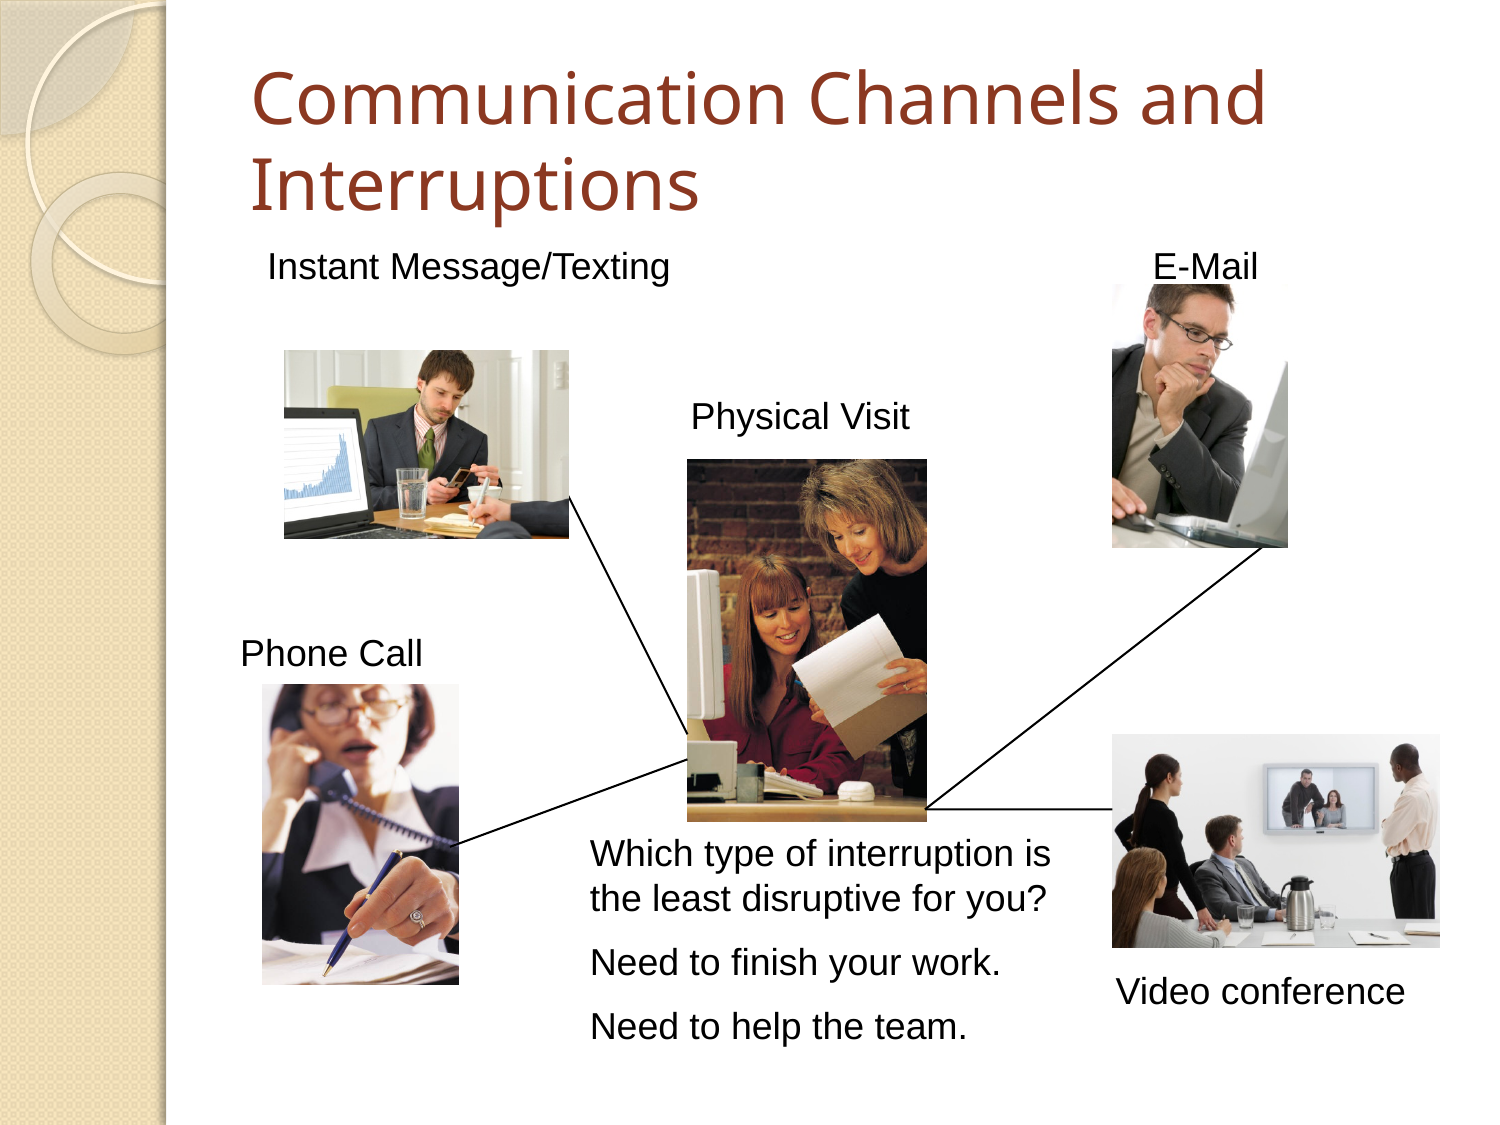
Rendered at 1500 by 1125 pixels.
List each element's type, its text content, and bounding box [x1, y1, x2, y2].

text_box E-Mail [1137, 234, 1274, 281]
picture [1112, 284, 1288, 548]
picture [1112, 734, 1440, 948]
picture [283, 349, 569, 540]
picture [262, 684, 459, 985]
text_box Which type of interruption is the least disruptive for you? Need to finish your work. Need to help the team. [575, 821, 1075, 1055]
text_box Video conference [1100, 959, 1421, 1019]
text_box Instant Message/Texting [252, 234, 686, 295]
title Communication Channels and Interruptions [235, 45, 1466, 233]
text_box Physical Visit [675, 384, 926, 445]
picture [687, 459, 928, 823]
text_box Phone Call [225, 621, 438, 682]
